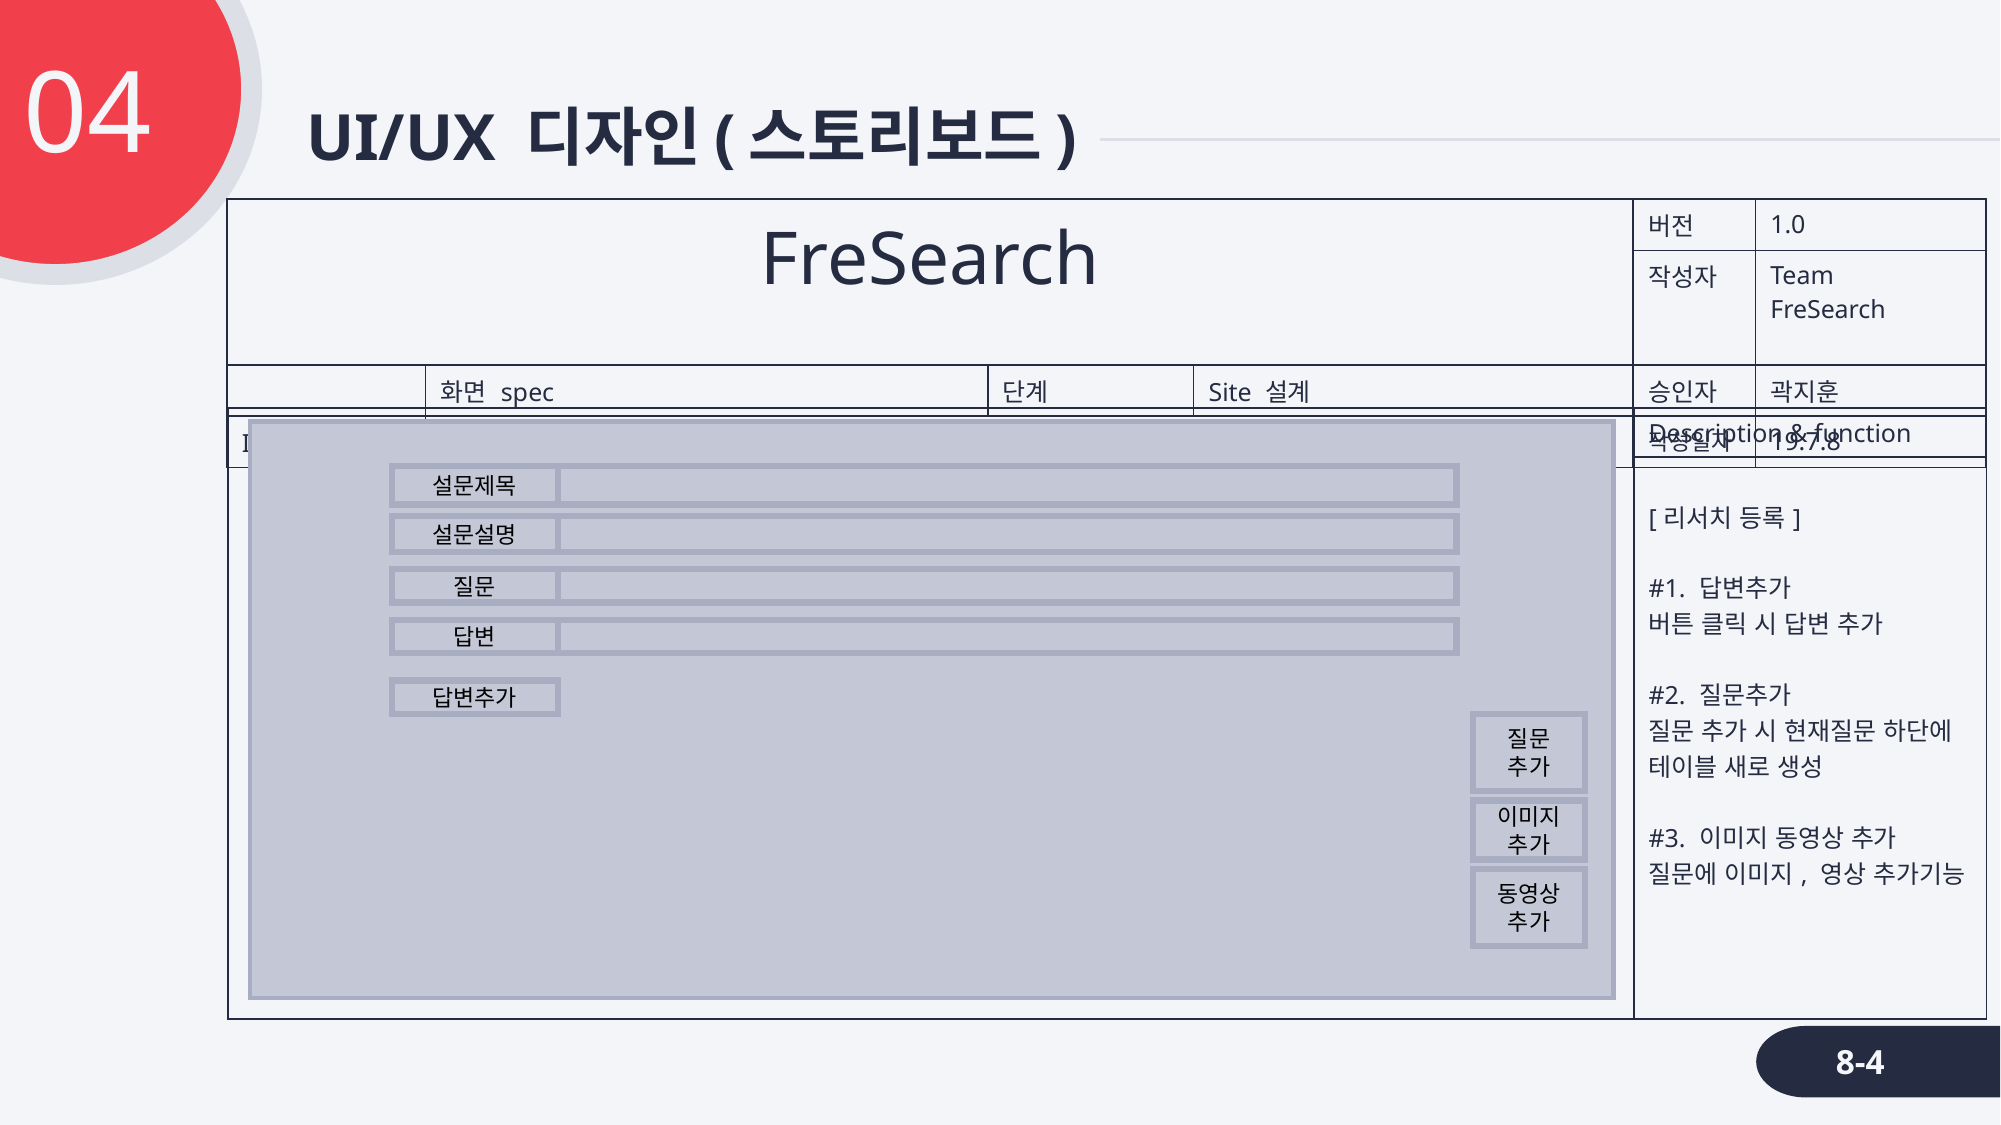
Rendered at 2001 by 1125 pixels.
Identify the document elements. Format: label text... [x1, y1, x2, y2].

table_header 버전 [1634, 200, 1755, 250]
list 04 [0, 47, 167, 186]
table_header FreSearch [228, 200, 1632, 364]
table_header [229, 409, 1633, 1018]
table_header 1.0 [1756, 200, 1985, 250]
table_header Description & function [1635, 409, 1986, 456]
table_cell 작성자 [1634, 251, 1755, 364]
table_cell Site 설계 [1194, 366, 1632, 407]
table_cell [리서치 등록] #1. 답변추가 버튼 클릭 시 답변 추가 #2. 질문추가 질문 추가 시 현재질문 하단에 테이블 새로 생성 #3. 이미지 동영상 추가 질문에 이미지, 영상 추가기능 [1635, 458, 1986, 1018]
table_cell Team FreSearch [1756, 251, 1985, 364]
table_cell 곽지훈 [1756, 366, 1985, 407]
title UI/UX 디자인(스토리보드) [290, 89, 1100, 191]
table_cell 화면 spec [426, 366, 987, 407]
table_cell 단계 [989, 366, 1193, 407]
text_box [249, 421, 1614, 998]
table_cell 승인자 [1634, 366, 1755, 407]
table_cell [228, 366, 425, 407]
slide_number 8-4 [1820, 1031, 1984, 1092]
